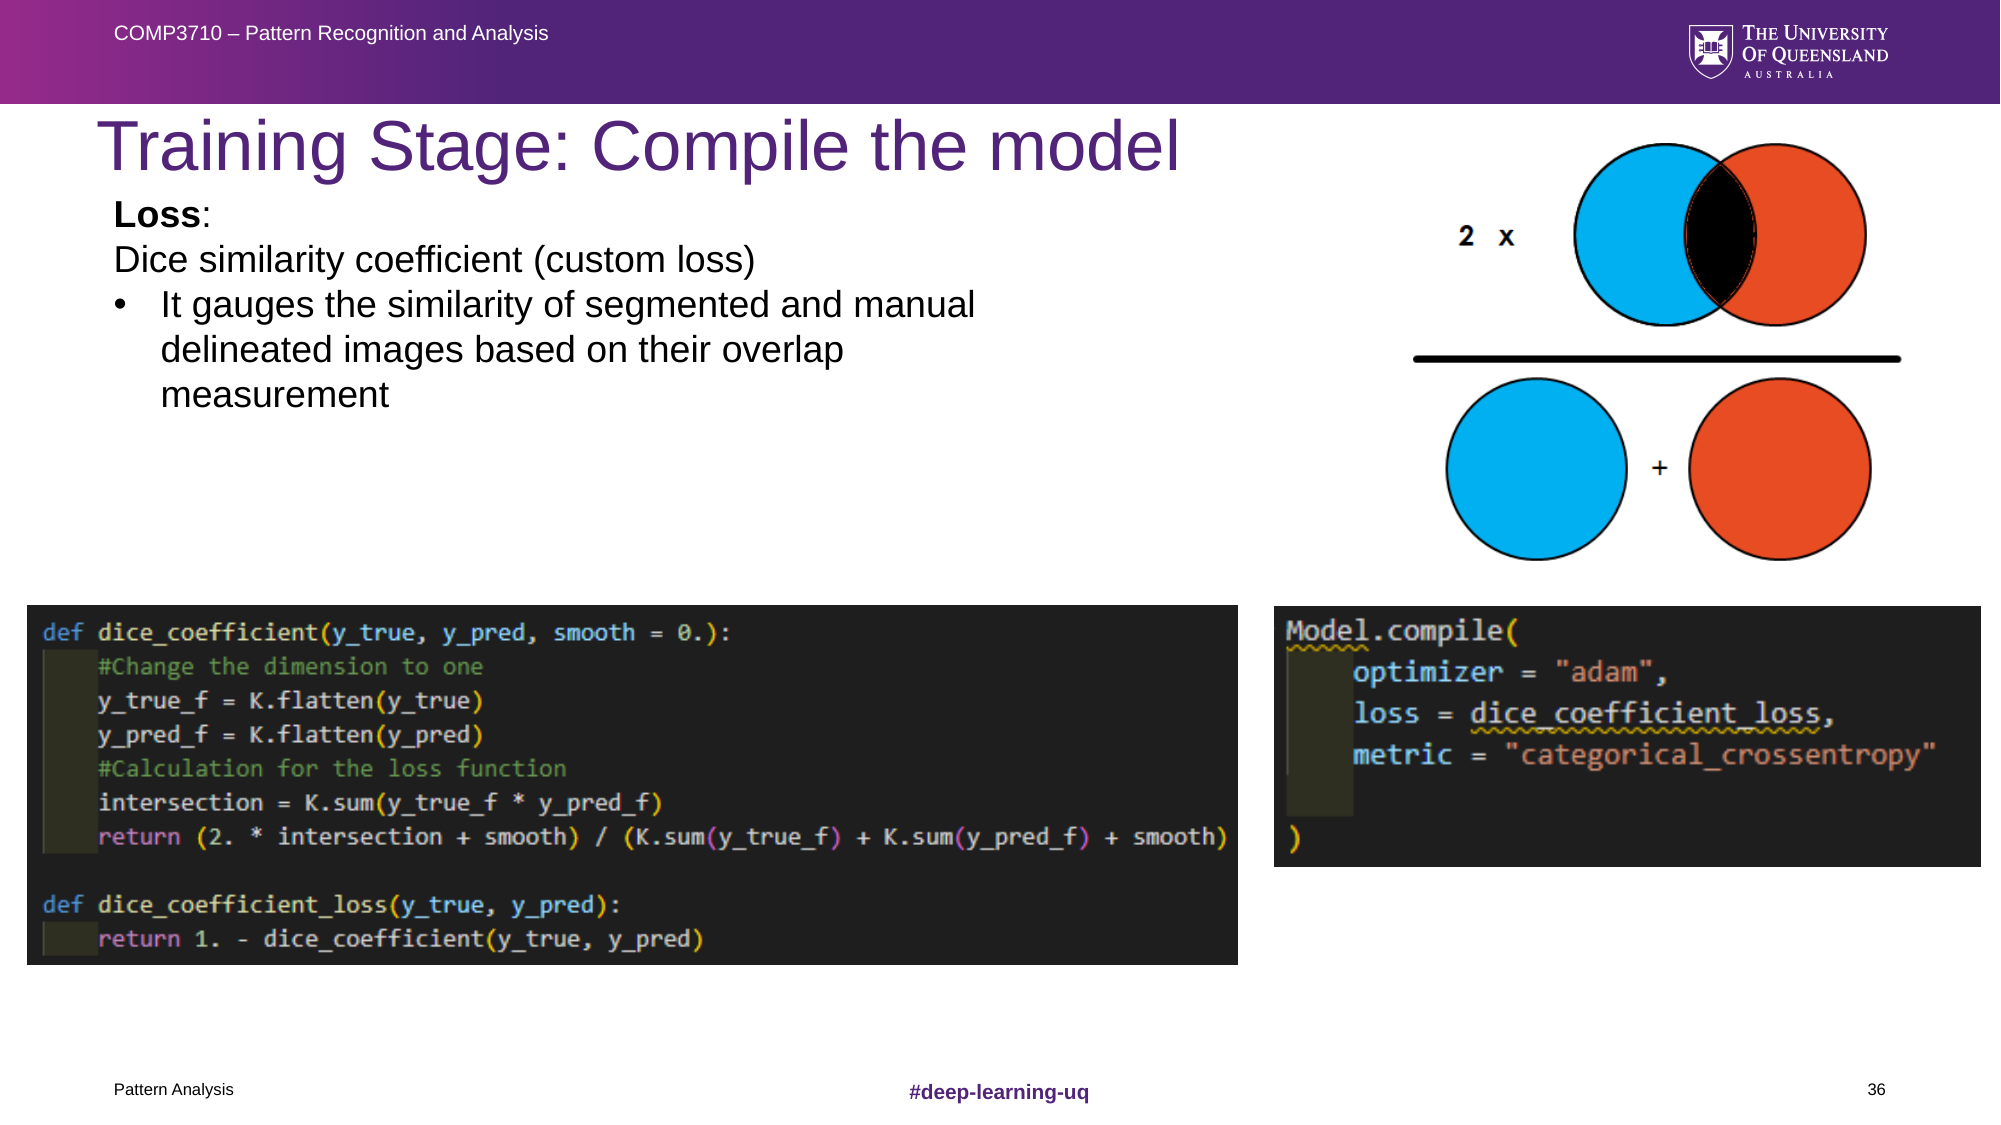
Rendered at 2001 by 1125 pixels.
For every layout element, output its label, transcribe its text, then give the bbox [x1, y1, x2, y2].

picture [1689, 25, 1888, 79]
slide_number 36 [1838, 1069, 1886, 1109]
picture [1413, 143, 1931, 602]
text_box [113, 278, 1886, 1035]
slide_number COMP3710 – Pattern Recognition and Analysis [114, 24, 977, 65]
title Training Stage: Compile the model [96, 109, 1868, 187]
picture [1274, 606, 1981, 867]
list #deep-learning-uq [721, 1070, 1278, 1110]
footer Pattern Analysis [114, 1069, 666, 1109]
picture [27, 605, 1238, 965]
